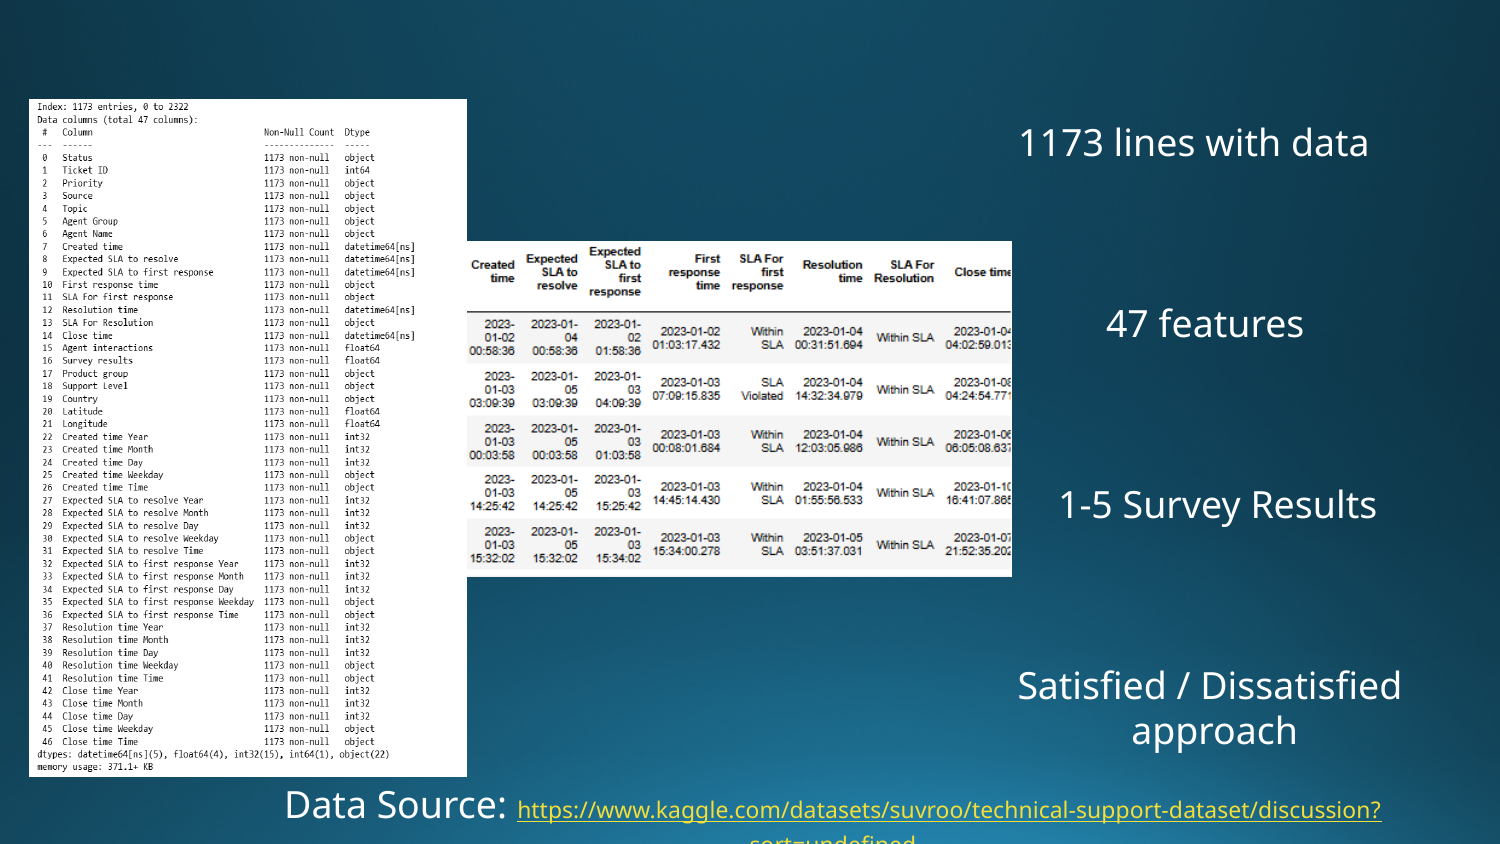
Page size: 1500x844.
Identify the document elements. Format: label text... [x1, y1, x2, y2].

text_box 47 features [1091, 292, 1320, 353]
text_box Satisfied / Dissatisfied approach [1002, 654, 1428, 759]
picture [0, 0, 1500, 844]
title The Data [1012, 289, 1208, 439]
text_box Data Source: https://www.kaggle.com/datasets/suvroo/technical-support-dataset/discussion?sort=undefined [213, 759, 1454, 836]
text_box 1-5 Survey Results [1043, 473, 1393, 534]
text_box 1173 lines with data [1003, 111, 1385, 172]
